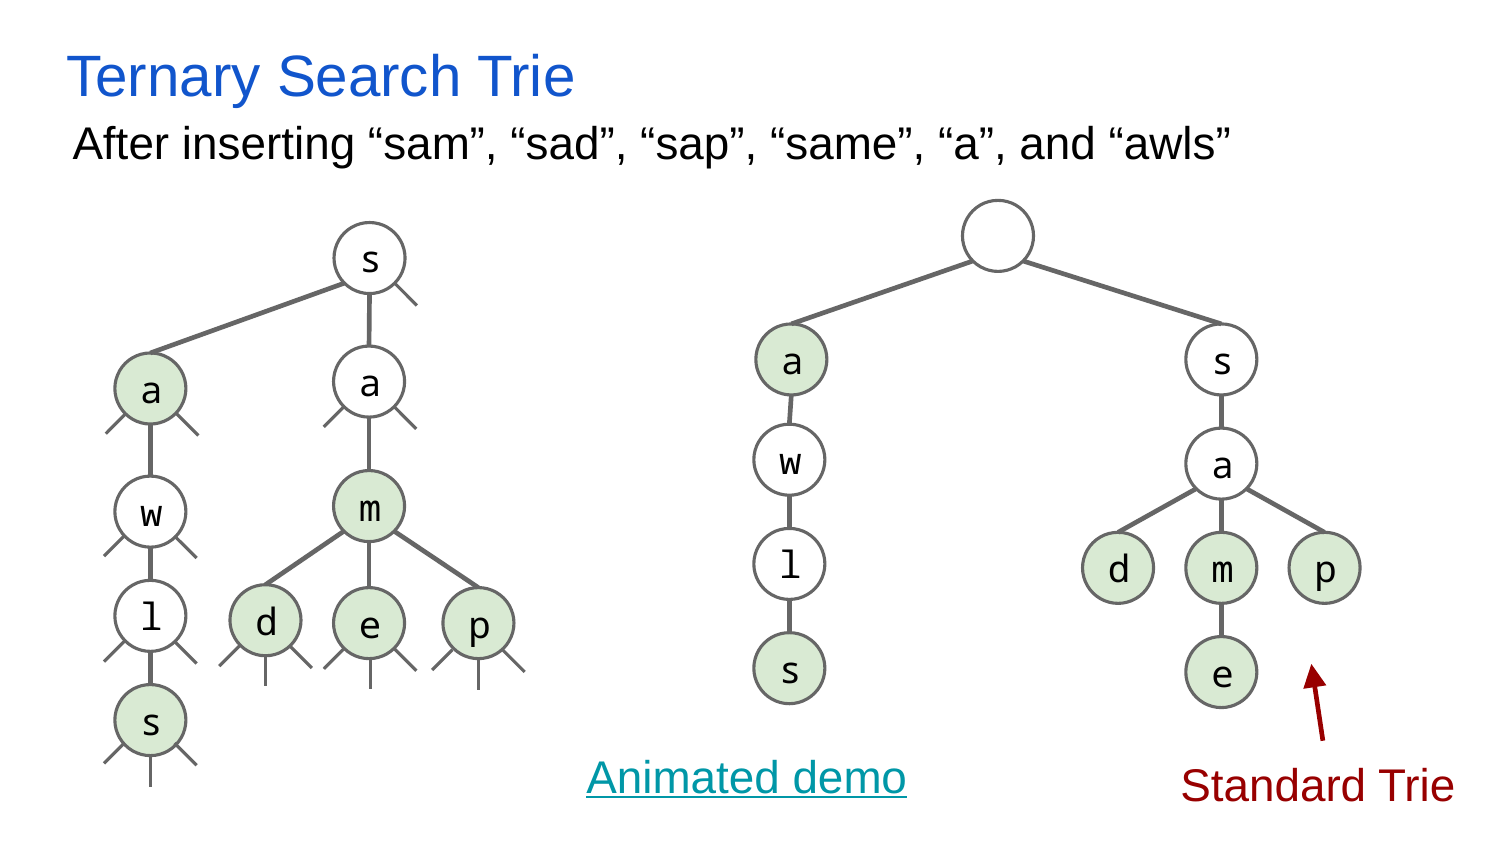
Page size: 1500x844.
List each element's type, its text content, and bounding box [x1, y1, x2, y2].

text_box s [1185, 324, 1257, 395]
text_box [962, 218, 1034, 272]
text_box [1117, 488, 1197, 533]
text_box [174, 535, 197, 559]
text_box w [753, 424, 825, 496]
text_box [174, 641, 197, 664]
text_box l [114, 580, 186, 652]
text_box s [753, 632, 825, 704]
text_box Animated demo [571, 732, 929, 835]
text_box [105, 413, 127, 434]
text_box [219, 584, 313, 687]
text_box w [114, 476, 186, 547]
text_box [175, 413, 199, 436]
text_box a [755, 324, 827, 395]
text_box After inserting “sam”, “sad”, “sap”, “same”, “a”, and “awls” [57, 98, 1276, 218]
text_box m [333, 470, 405, 542]
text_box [103, 641, 125, 662]
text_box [394, 282, 418, 306]
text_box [323, 587, 417, 690]
text_box s [114, 684, 186, 756]
text_box s [334, 222, 406, 294]
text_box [431, 587, 525, 691]
text_box d [1082, 532, 1154, 604]
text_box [791, 260, 974, 325]
title Ternary Search Trie [51, 23, 601, 117]
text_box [323, 406, 345, 428]
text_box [174, 742, 197, 766]
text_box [1022, 260, 1222, 325]
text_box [1246, 488, 1325, 533]
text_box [265, 530, 345, 585]
text_box Standard Trie [1165, 740, 1481, 812]
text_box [103, 535, 125, 557]
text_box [1311, 663, 1324, 741]
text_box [393, 530, 479, 588]
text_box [103, 742, 125, 764]
text_box a [1185, 428, 1257, 499]
text_box p [1289, 532, 1361, 604]
text_box a [333, 346, 405, 417]
text_box e [1185, 636, 1257, 708]
text_box l [753, 528, 825, 600]
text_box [393, 406, 417, 430]
text_box a [114, 353, 186, 424]
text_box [150, 282, 345, 354]
text_box m [1185, 532, 1257, 604]
